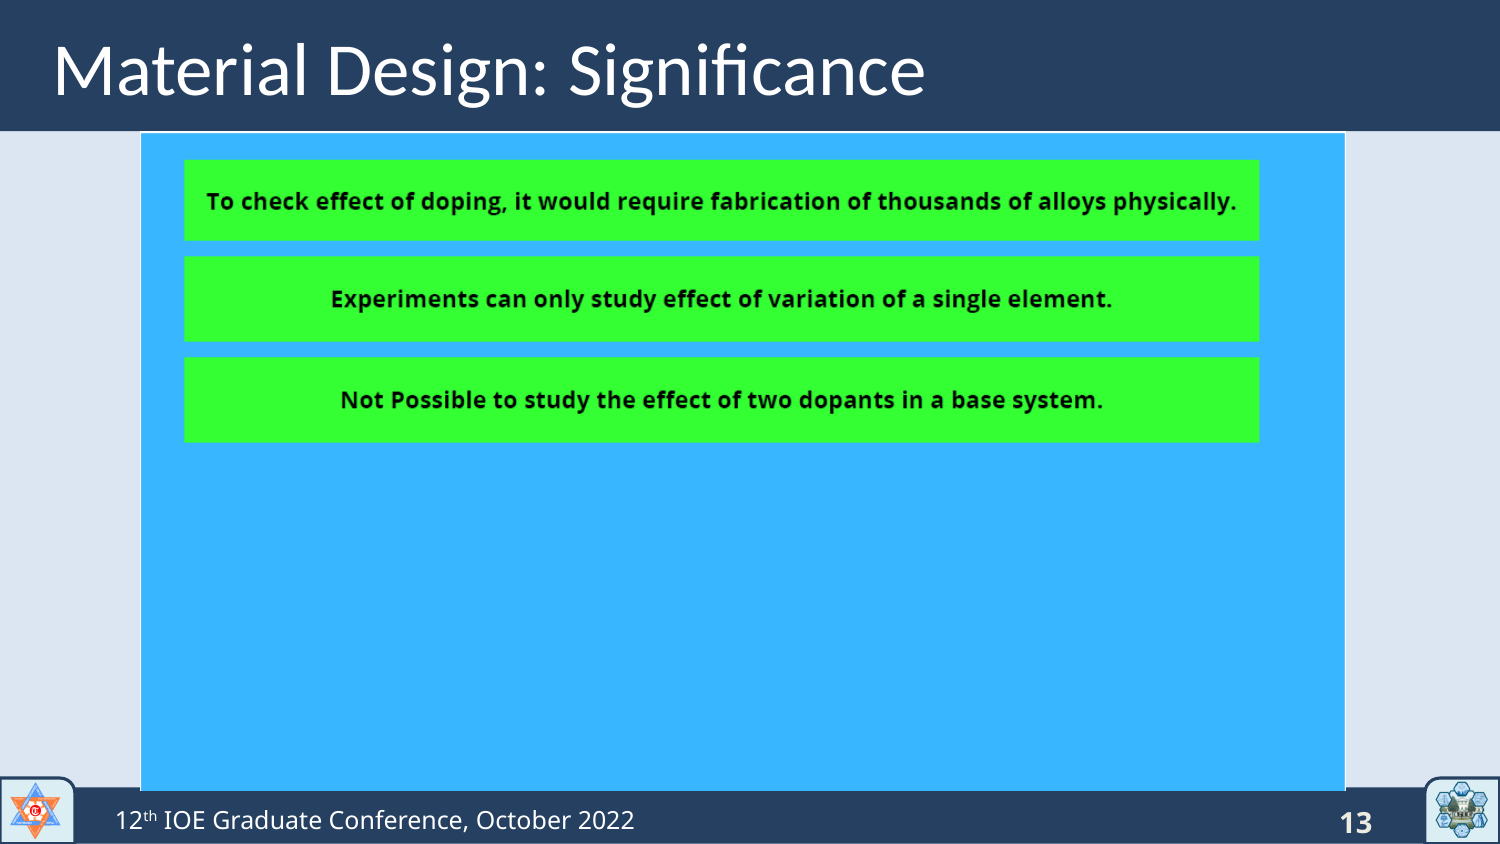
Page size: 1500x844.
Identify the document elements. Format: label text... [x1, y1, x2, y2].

picture [140, 131, 1346, 792]
text_box 1 [1237, 796, 1388, 833]
picture [1435, 781, 1488, 838]
picture [9, 782, 61, 839]
text_box Material Design: Significance [37, 9, 1463, 122]
